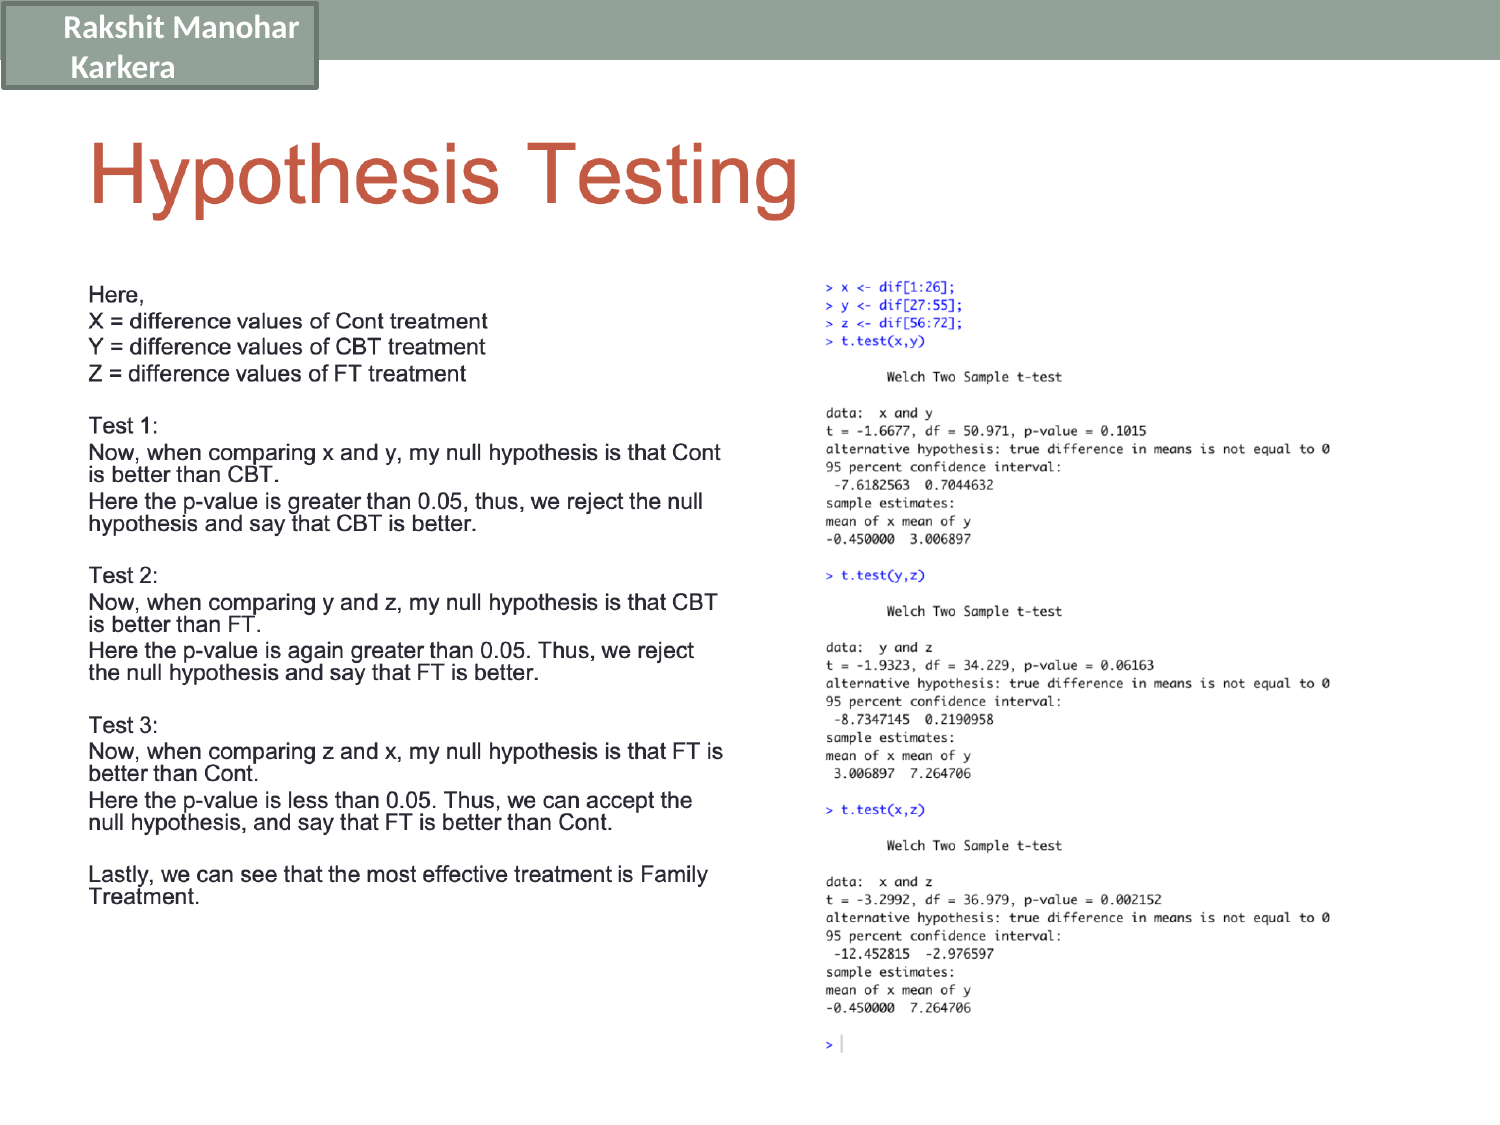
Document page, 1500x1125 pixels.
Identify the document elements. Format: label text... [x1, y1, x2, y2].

text_box Rakshit Manohar Karkera [1, 1, 319, 62]
picture [0, 64, 1500, 1125]
